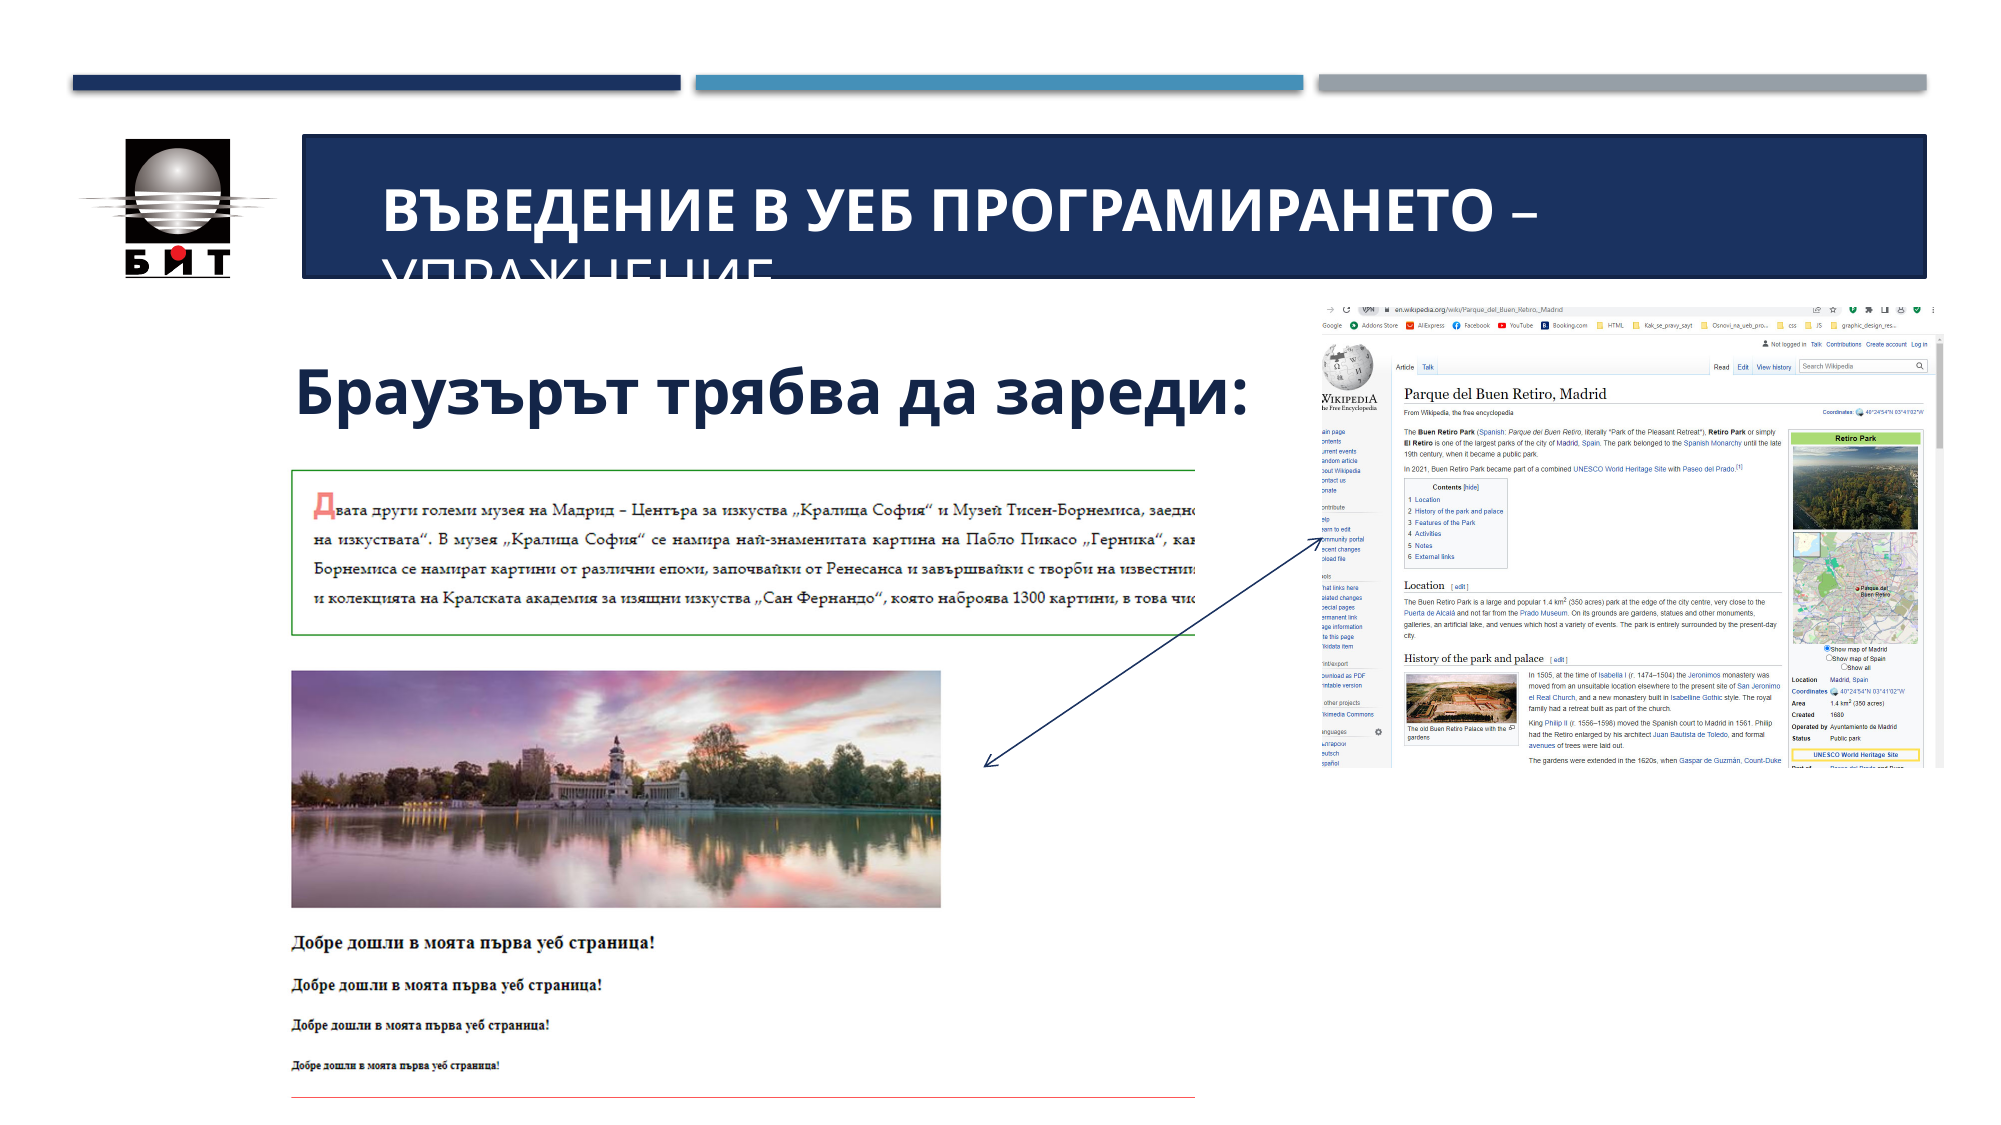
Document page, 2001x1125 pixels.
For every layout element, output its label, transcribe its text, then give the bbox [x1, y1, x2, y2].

picture [1322, 306, 1945, 768]
text_box ВЪВЕДЕНИЕ В УЕБ ПРОГРАМИРАНЕТО – УПРАЖНЕНИЕ [366, 165, 1919, 305]
text_box Браузърът трябва да зареди: [279, 240, 1522, 502]
picture [74, 105, 280, 311]
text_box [982, 536, 1324, 769]
text_box [302, 134, 1927, 279]
picture [282, 462, 1196, 1098]
